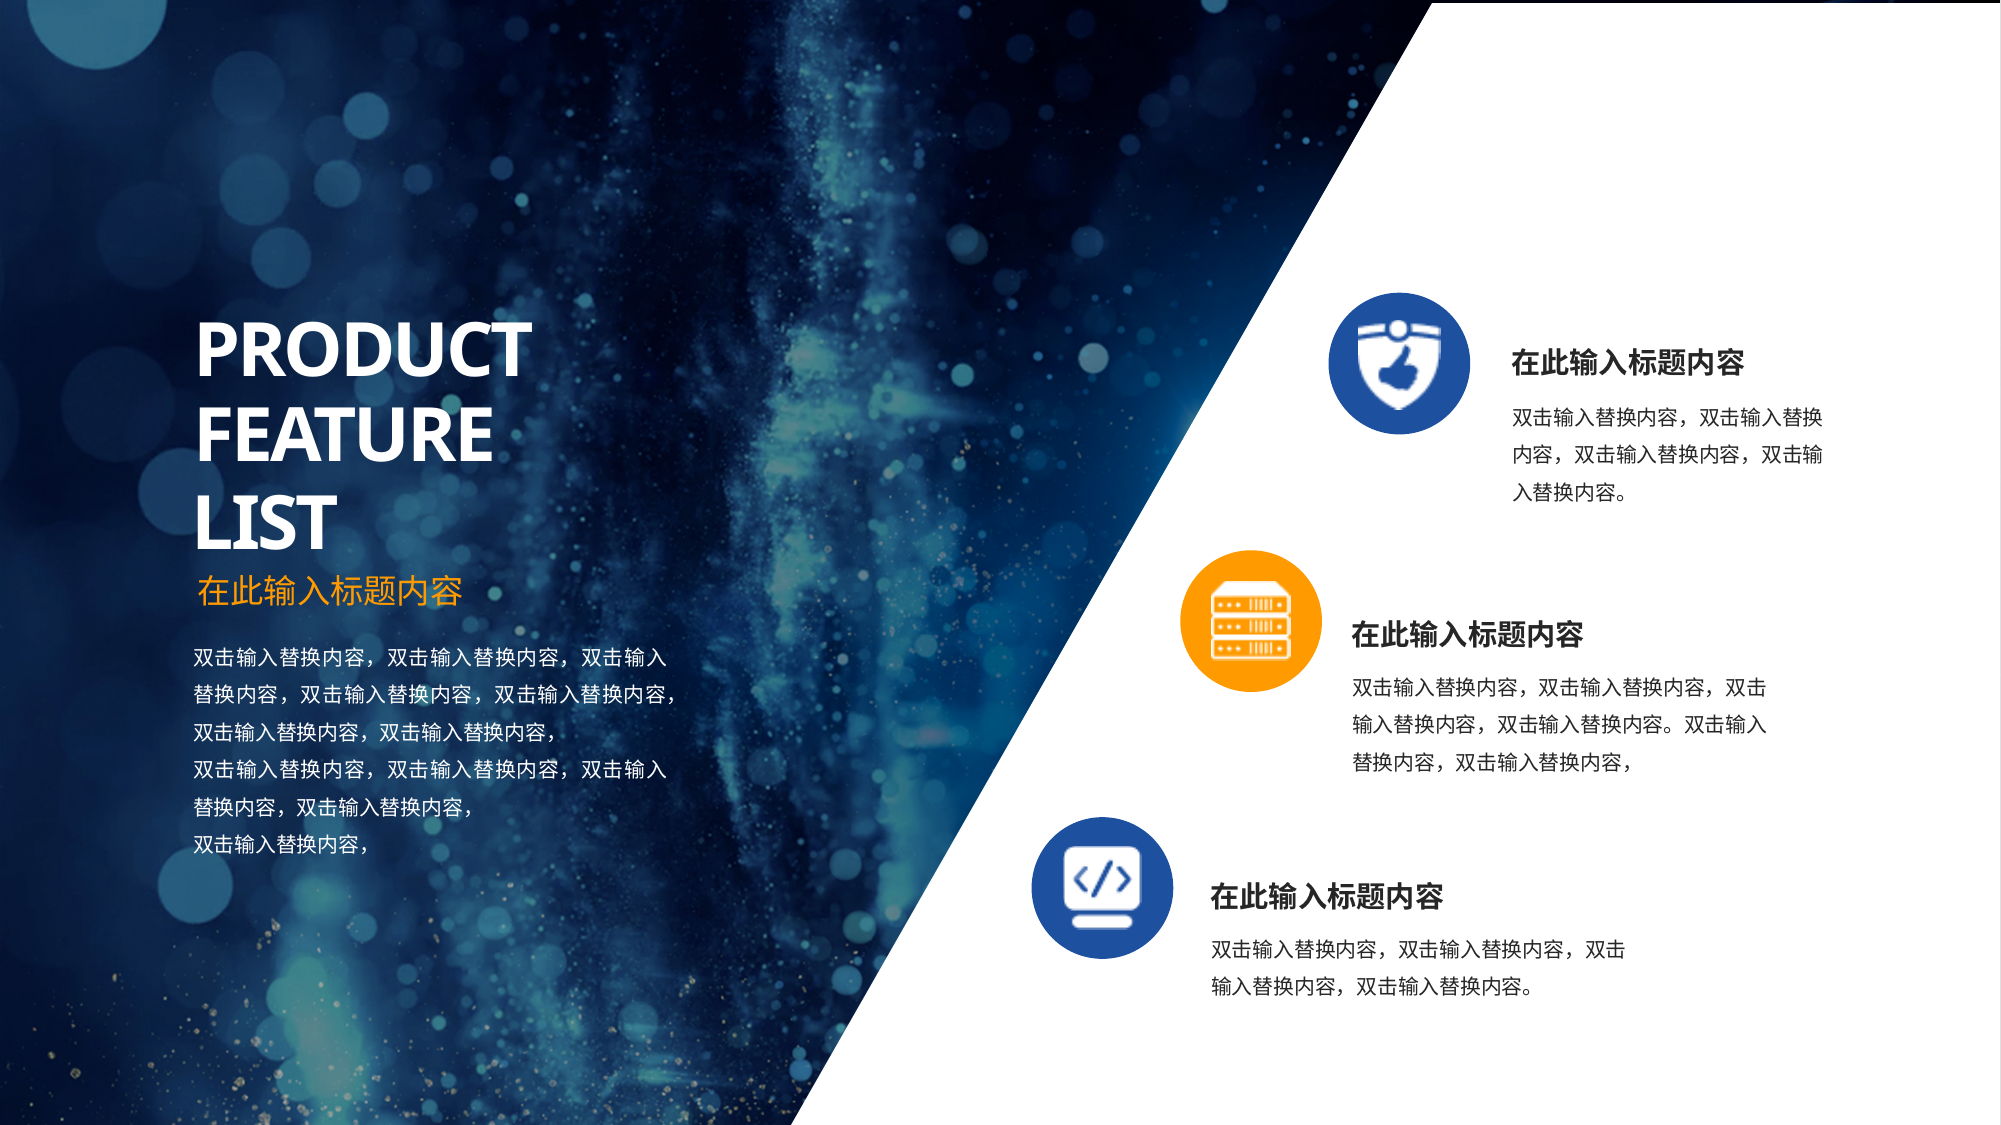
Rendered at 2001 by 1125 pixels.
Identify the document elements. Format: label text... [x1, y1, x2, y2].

text_box PRODUCT [178, 293, 604, 399]
text_box [1327, 292, 1471, 435]
text_box 在此输入标题内容 [182, 554, 479, 618]
picture [1358, 320, 1441, 410]
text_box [1180, 550, 1794, 784]
text_box 双击输入替换内容，双击输入替换内容，双击输入替换内容，双击输入替换内容。 [1497, 384, 1857, 512]
text_box 双击输入替换内容，双击输入替换内容，双击输入替换内容，双击输入替换内容，双击输入替换内容，双击输入替换内容，双击输入替换内容， 双击输入替换内容，双击输入替换内容，双击输入替换内容，双击输入替换内容， 双击输入替换内容， [178, 624, 682, 864]
picture [0, 0, 2001, 1125]
text_box 在此输入标题内容 [1496, 330, 1760, 387]
text_box [790, 2, 2000, 1125]
picture [1063, 846, 1142, 930]
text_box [1031, 817, 1653, 1004]
picture [1211, 581, 1291, 661]
text_box FEATURE [178, 379, 568, 485]
text_box LIST [177, 467, 371, 573]
